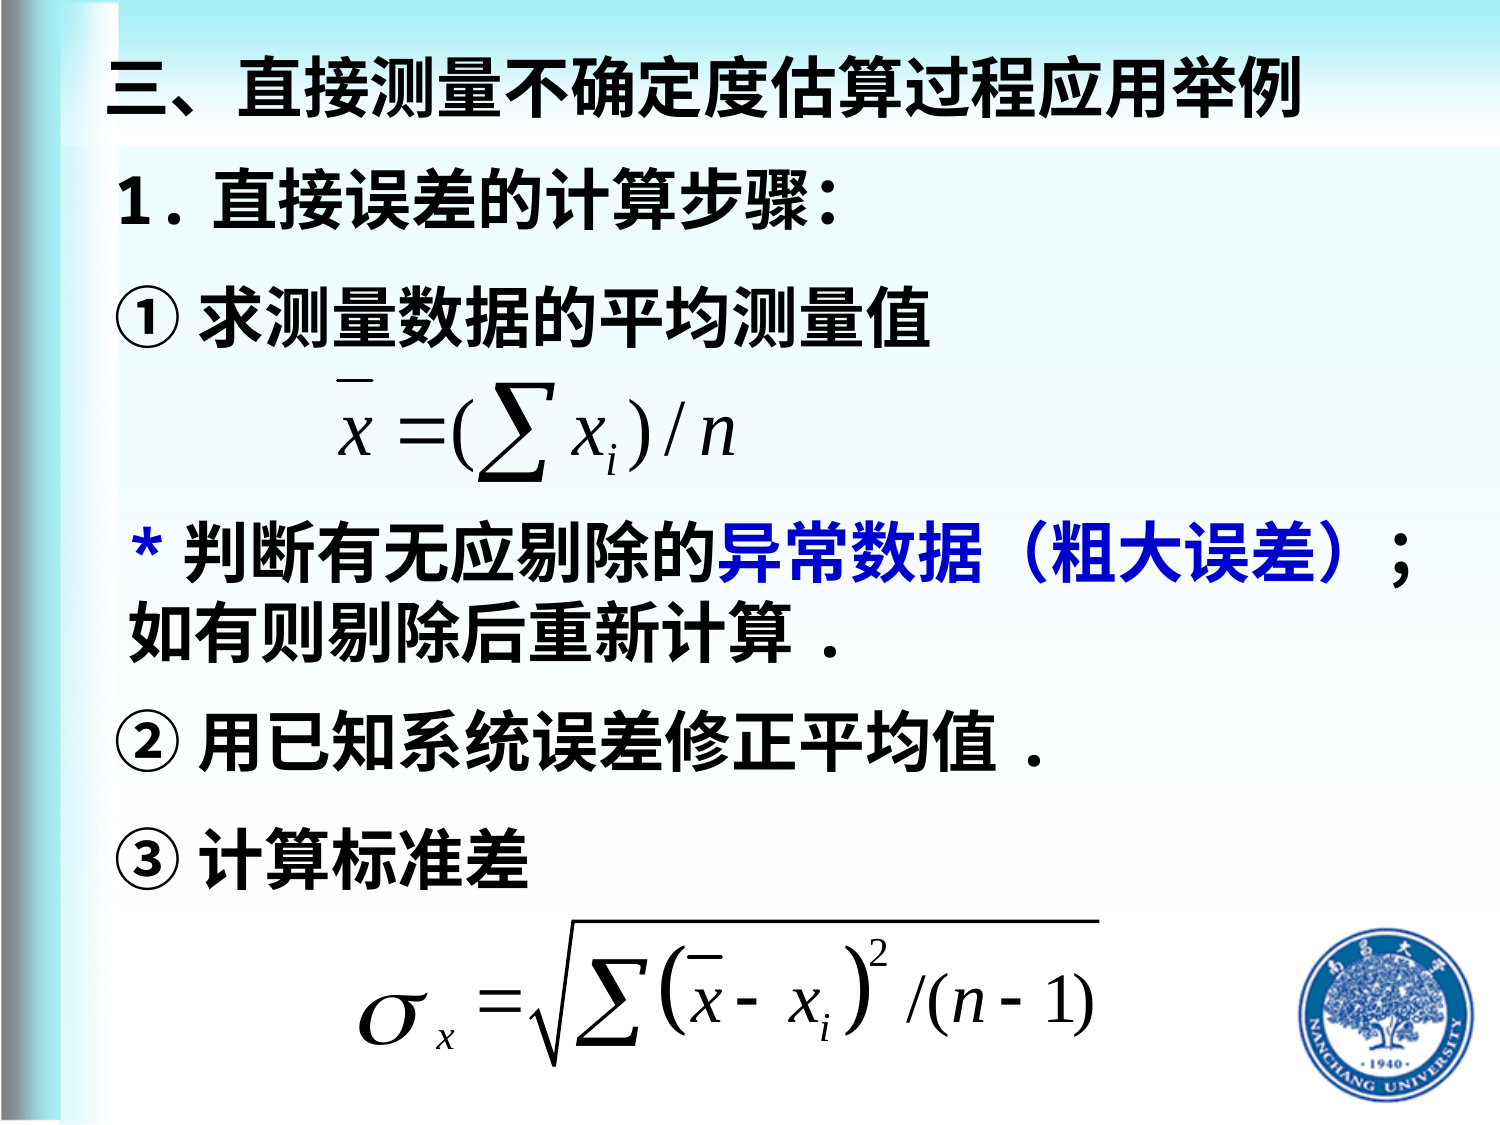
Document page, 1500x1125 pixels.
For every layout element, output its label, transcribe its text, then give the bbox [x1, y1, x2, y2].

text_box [324, 361, 750, 503]
text_box ②用已知系统误差修正平均值. [100, 692, 1435, 788]
text_box *判断有无应剔除的异常数据（粗大误差）；如有则剔除后重新计算. [112, 503, 1471, 679]
text_box ③计算标准差 [100, 810, 1435, 906]
text_box 1.直接误差的计算步骤： [100, 150, 1187, 246]
picture [0, 0, 1500, 1125]
text_box ①求测量数据的平均测量值 [100, 268, 1187, 363]
text_box 三、直接测量不确定度估算过程应用举例 [88, 38, 1471, 134]
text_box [348, 904, 1117, 1082]
